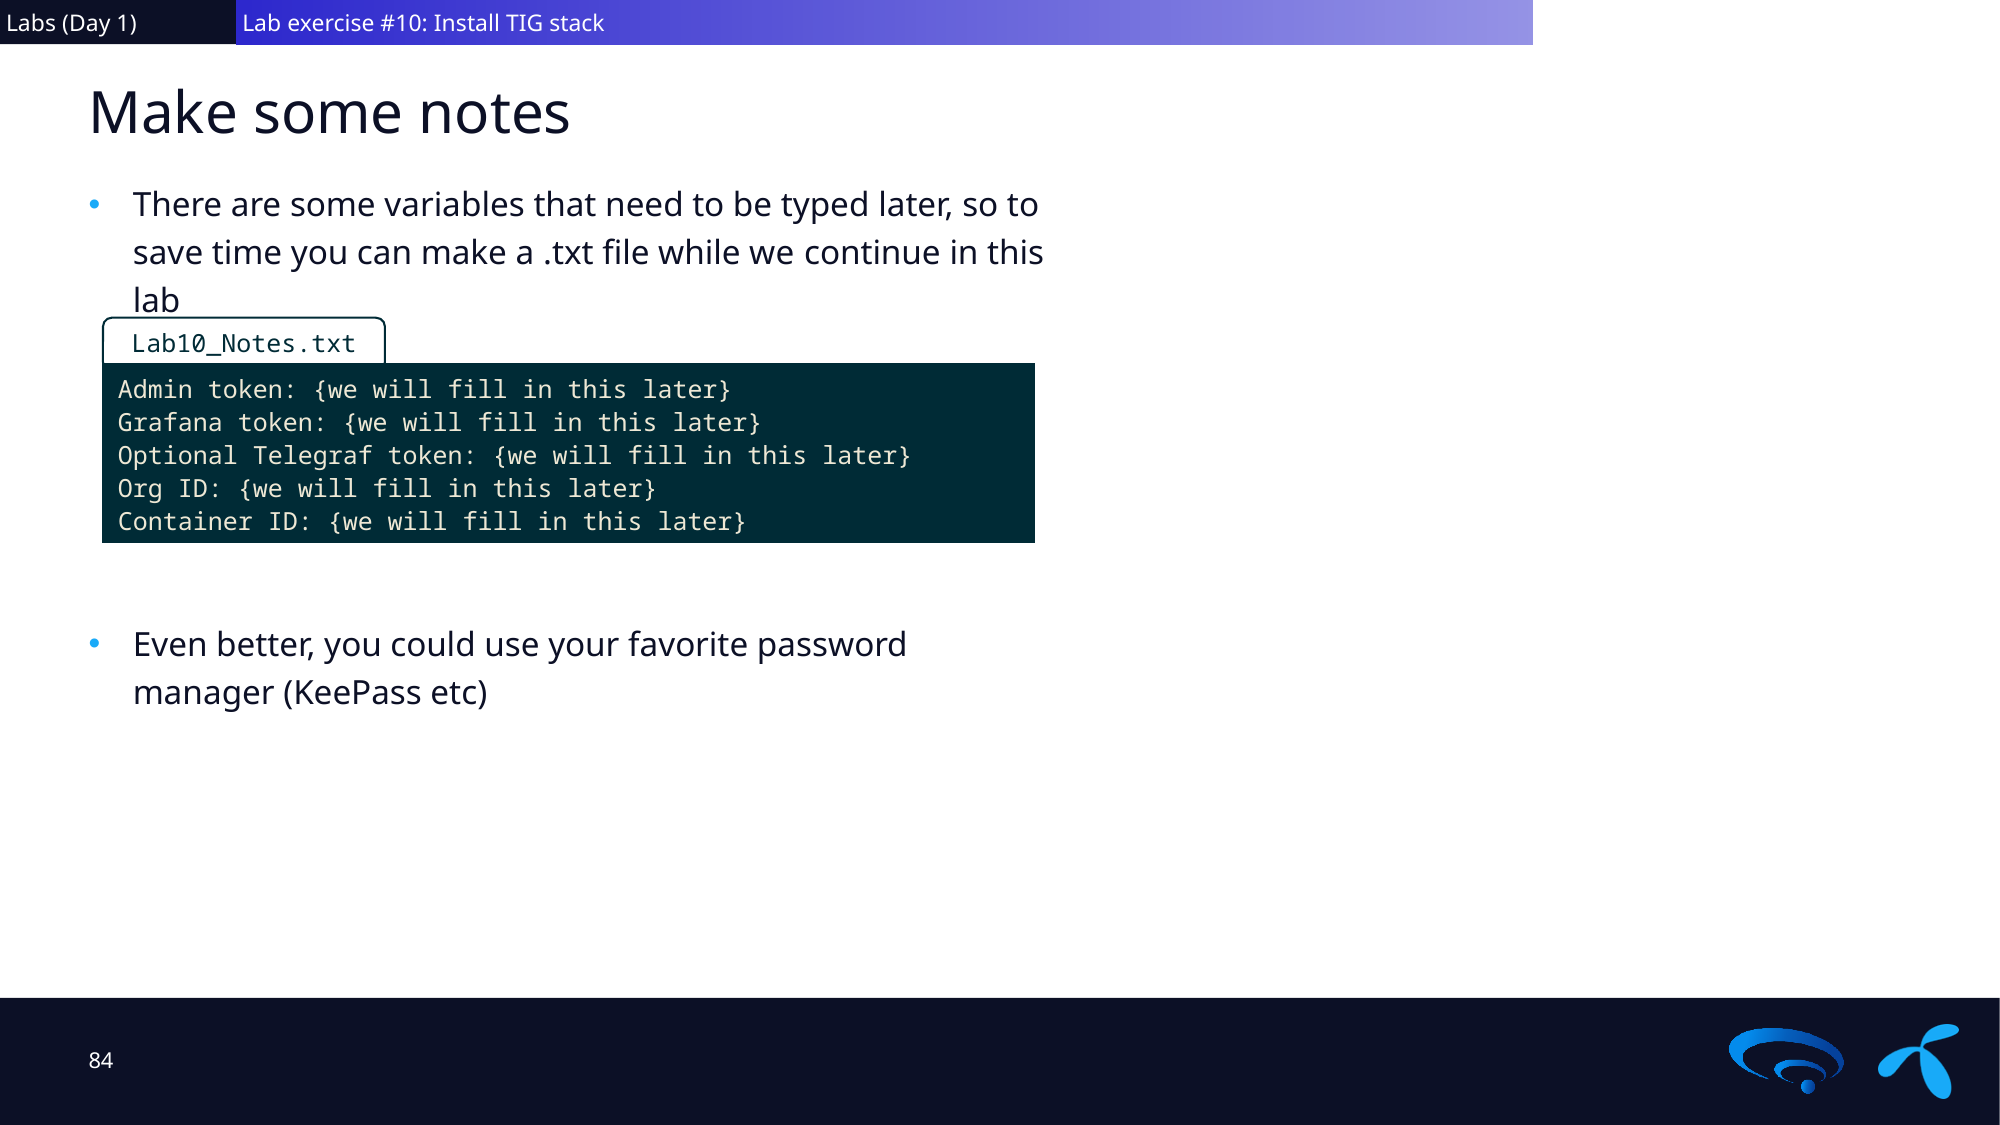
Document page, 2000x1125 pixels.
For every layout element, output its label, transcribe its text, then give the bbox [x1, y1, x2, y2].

text_box Lab exercise #10: Install TIG stack [236, 0, 1533, 45]
list There are some variables that need to be typed later, so to save time you can make a .txt file while we continue in this lab Even better, you could use your favorite password manager (KeePass etc) [88, 146, 1049, 987]
slide_number 84 [88, 1024, 237, 1099]
title Make some notes [88, 70, 1911, 160]
footer Labs (Day 1) [0, 0, 236, 45]
picture [1652, 1002, 1959, 1119]
text_box Lab10_Notes.txt [100, 315, 388, 373]
text_box Admin token: {we will fill in this later} Grafana token: {we will fill in this later} Optional Telegraf token: {we will fill in this later} Org ID: {we will fill in this later} Container ID: {we will fill in this later} [102, 363, 1035, 543]
